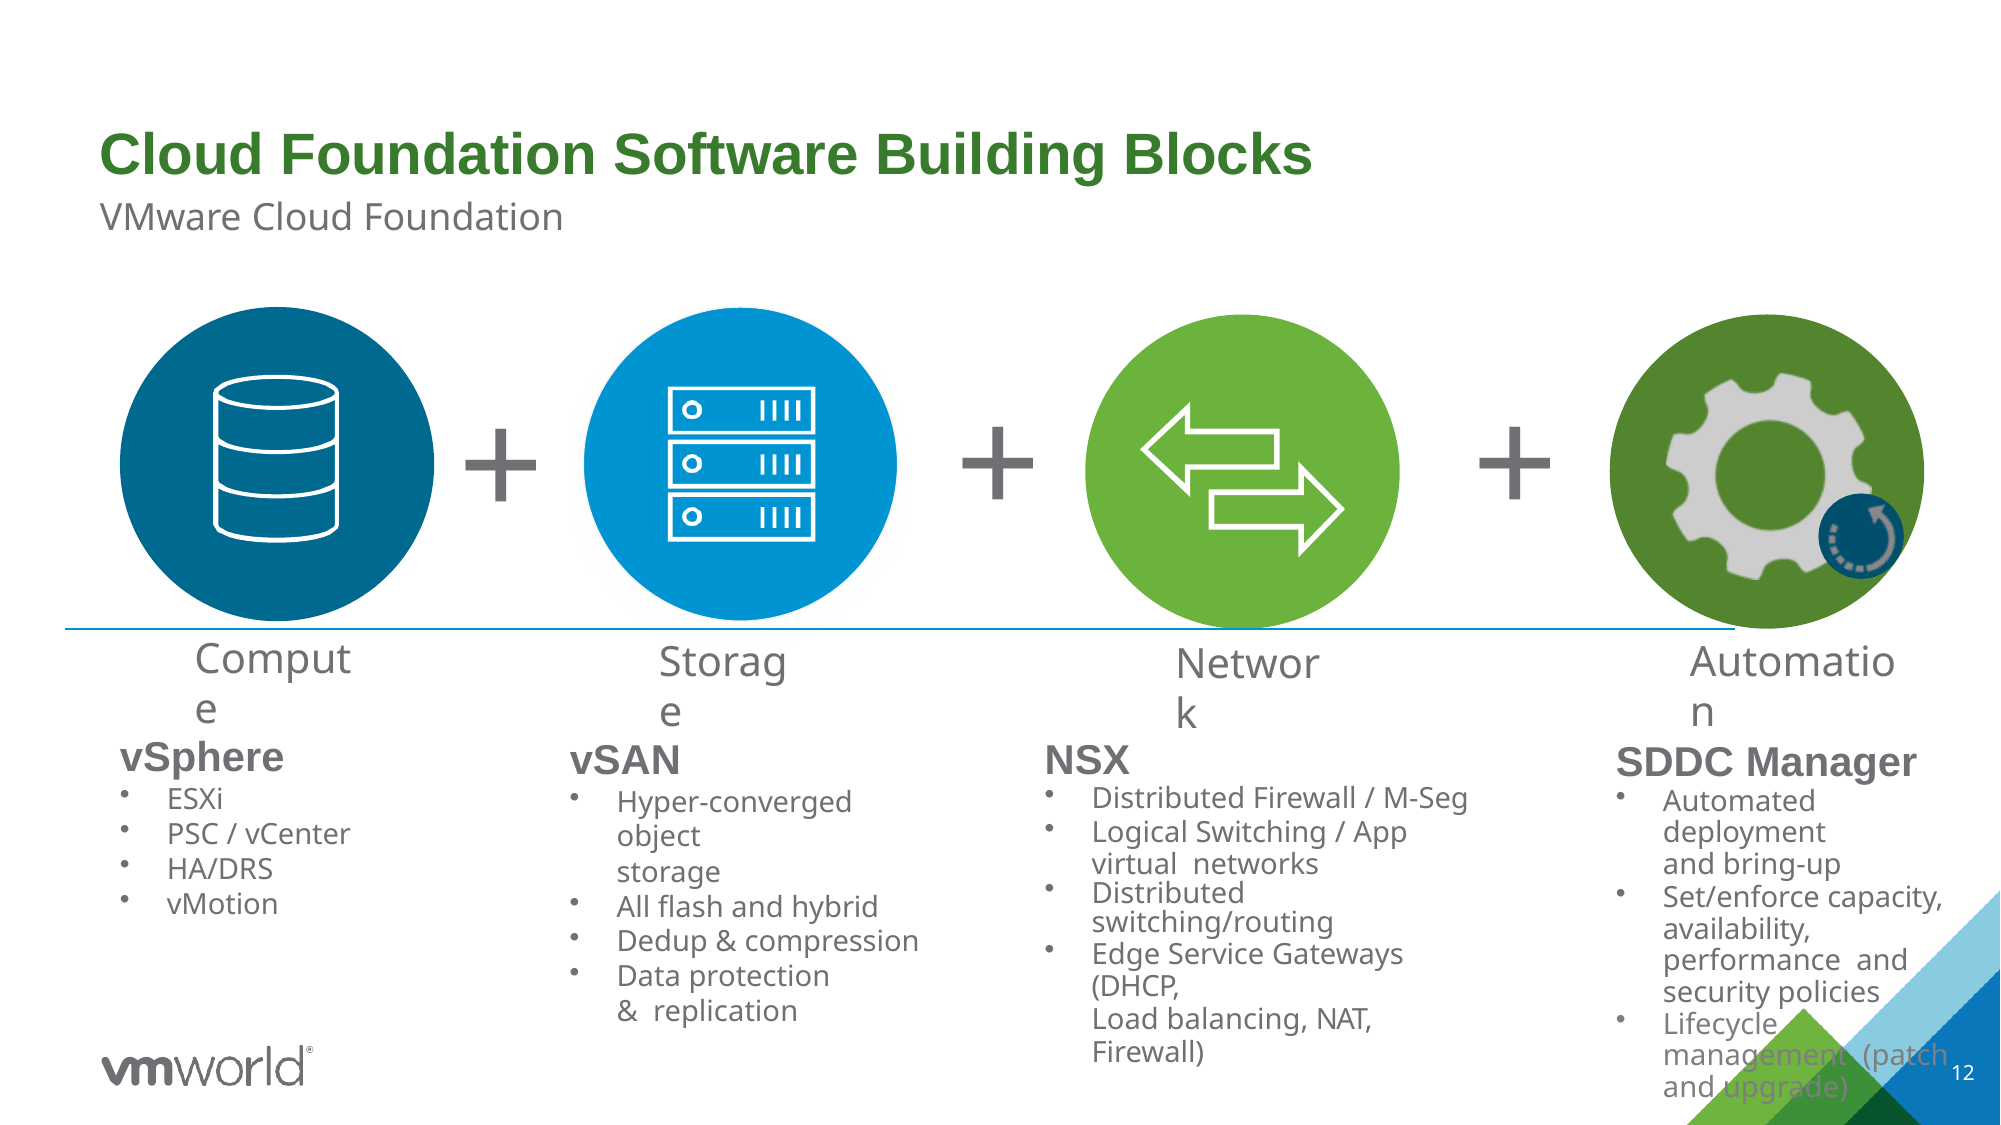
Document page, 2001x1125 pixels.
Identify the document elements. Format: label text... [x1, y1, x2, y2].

picture [1686, 889, 2000, 1125]
text_box Hyper-converged object storage All flash and hybrid Dedup & compression Data protection & replication [567, 780, 928, 1028]
text_box Cloud Foundation Software Building Blocks VMware Cloud Foundation [97, 103, 1321, 238]
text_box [1665, 373, 1914, 587]
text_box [101, 1045, 314, 1086]
text_box Compute [192, 653, 366, 733]
text_box Automation [1687, 641, 1904, 734]
text_box Storage [656, 653, 808, 735]
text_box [119, 302, 911, 313]
text_box vSphere [117, 727, 287, 778]
text_box NSX Distributed Firewall / M-Seg Logical Switching / App virtual networks Distributed switching/routing Edge Service Gateways (DHCP, Load balancing, NAT, Firewall) [1042, 732, 1510, 1069]
text_box ESXi PSC / vCenter HA/DRS vMotion [117, 778, 356, 921]
text_box vSAN [567, 730, 683, 780]
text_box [119, 641, 911, 645]
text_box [63, 314, 1925, 631]
text_box SDDC Manager Automated deployment and bring-up Set/enforce capacity, availability, performance and security policies Lifecycle management (patch and upgrade) [1613, 734, 1978, 1103]
text_box Network [1173, 641, 1331, 737]
